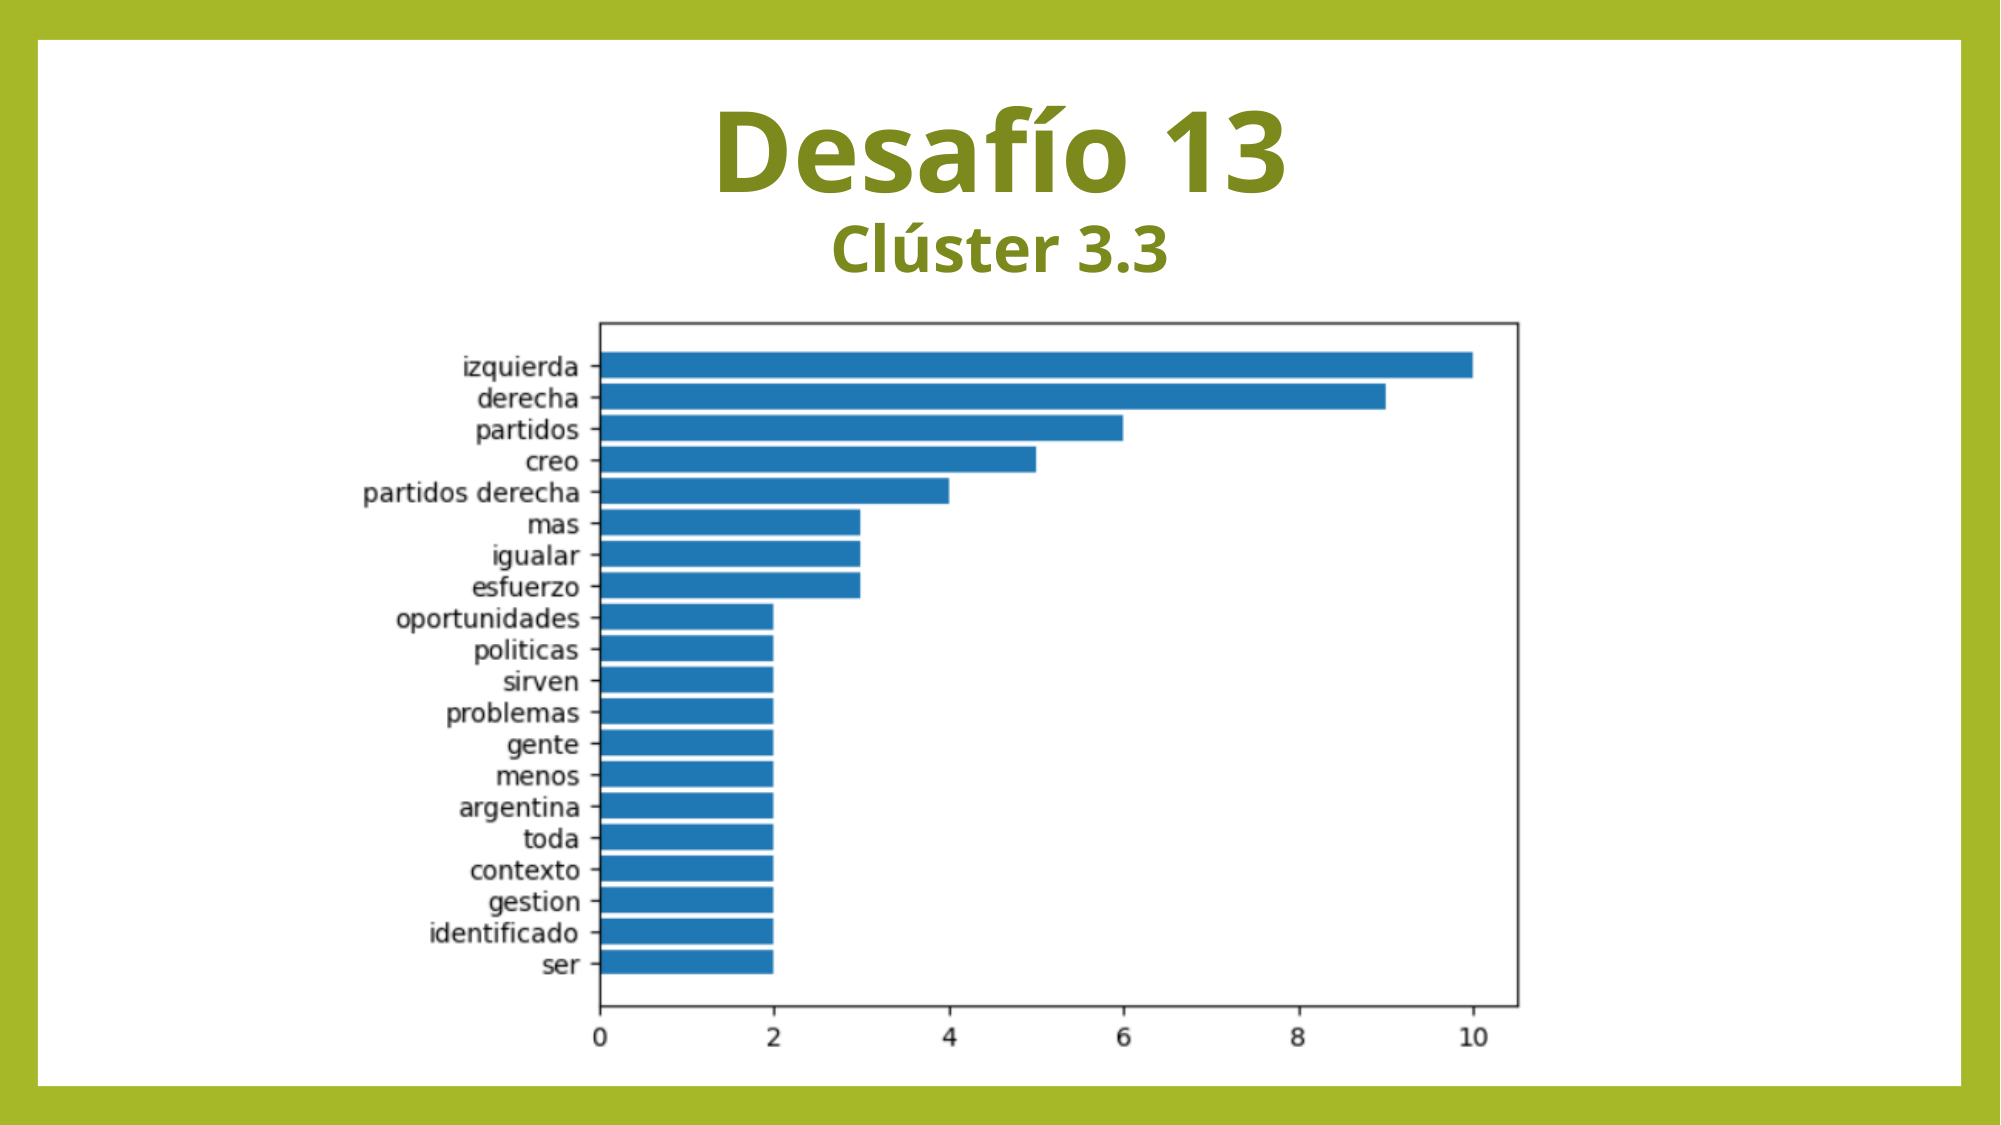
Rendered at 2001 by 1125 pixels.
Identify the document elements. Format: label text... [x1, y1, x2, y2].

picture [351, 316, 1531, 1064]
title Desafío 13 Clúster 3.3 [189, 80, 1810, 303]
